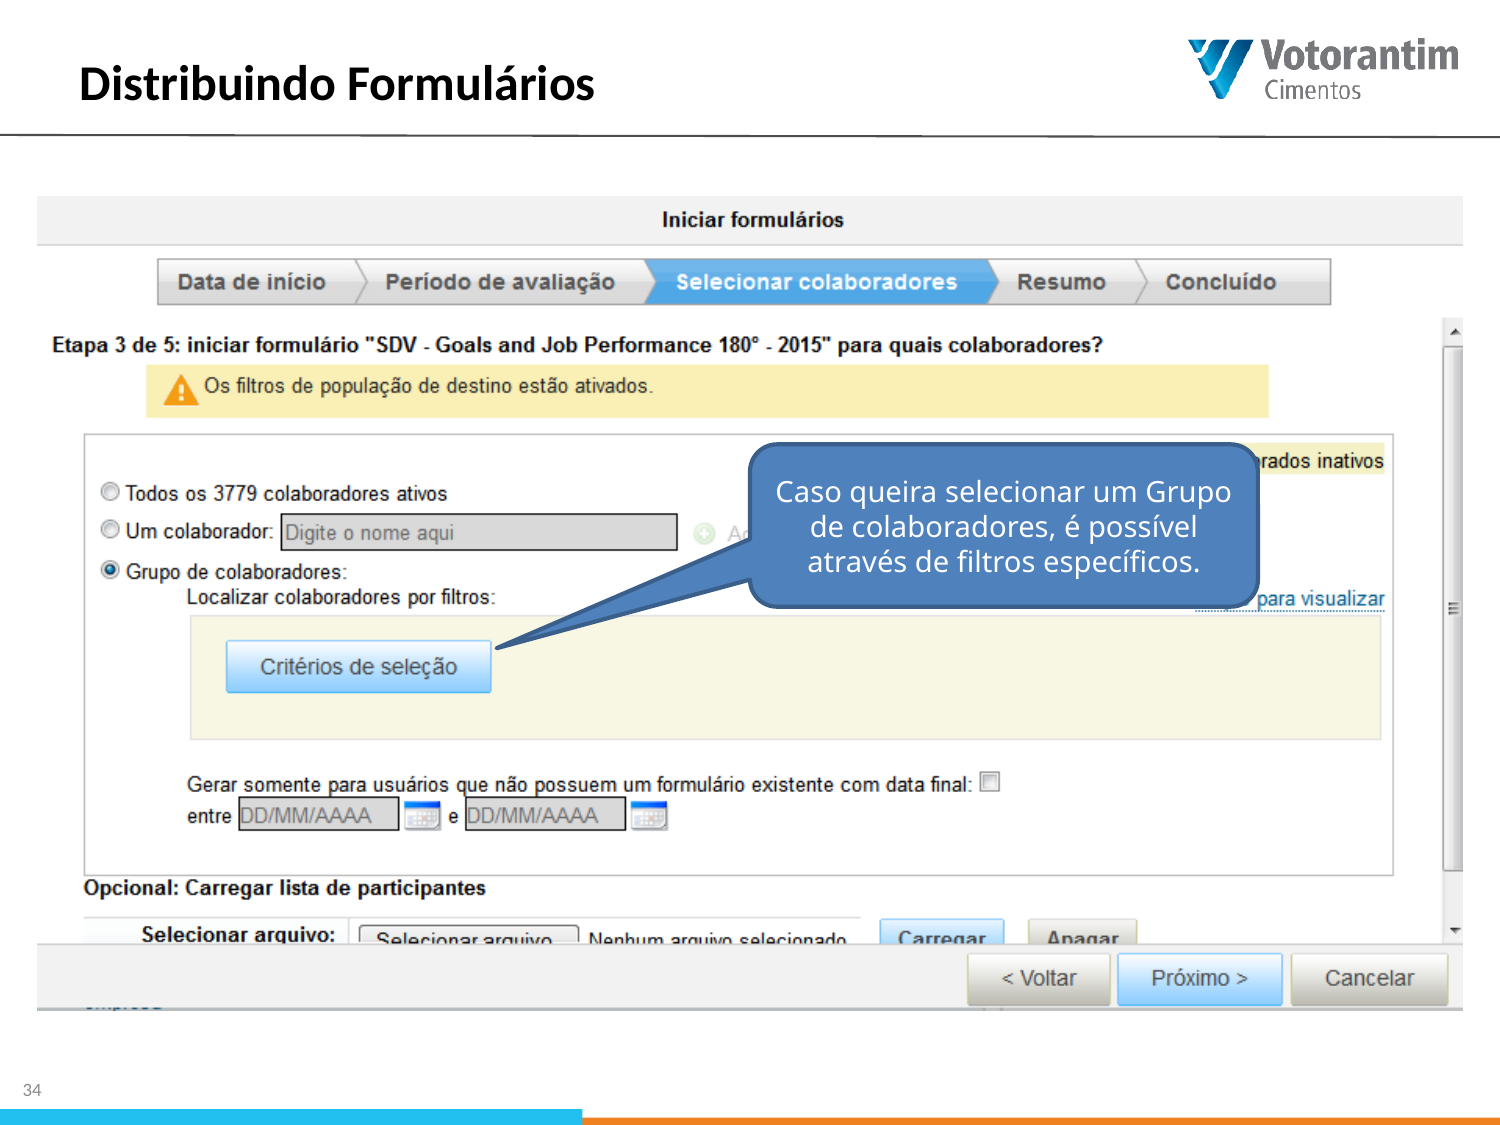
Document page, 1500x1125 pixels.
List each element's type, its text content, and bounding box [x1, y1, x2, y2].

text_box Distribuindo Formulários [64, 42, 984, 114]
picture [1188, 38, 1458, 99]
picture [37, 196, 1463, 1011]
